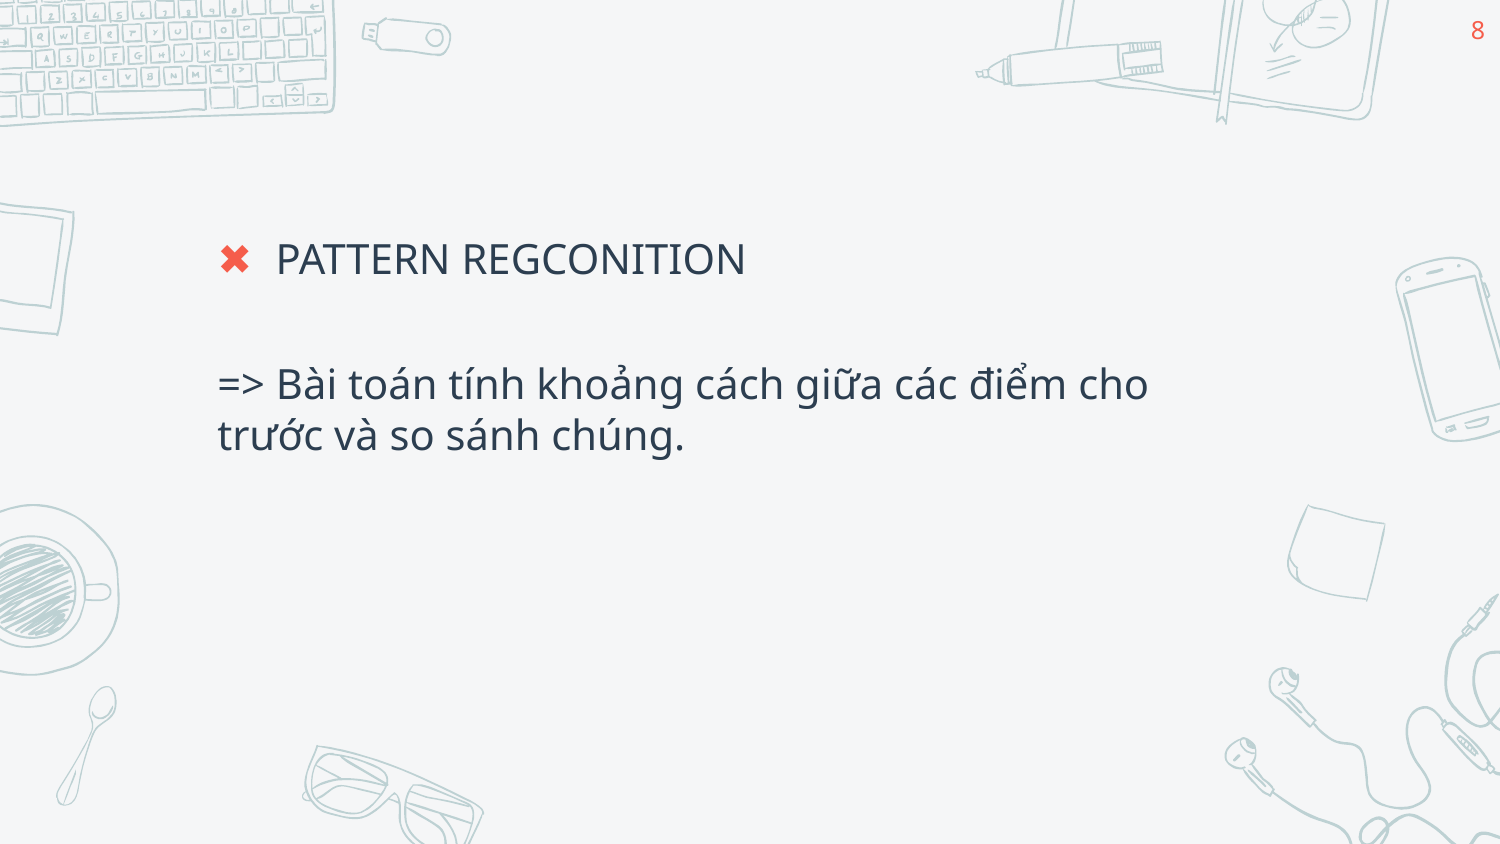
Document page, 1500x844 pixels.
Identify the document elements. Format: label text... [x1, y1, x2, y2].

slide_number 8 [1435, 0, 1500, 53]
list PATTERN REGCONITION => Bài toán tính khoảng cách giữa các điểm cho trước và so sánh chúng. [185, 218, 1257, 790]
